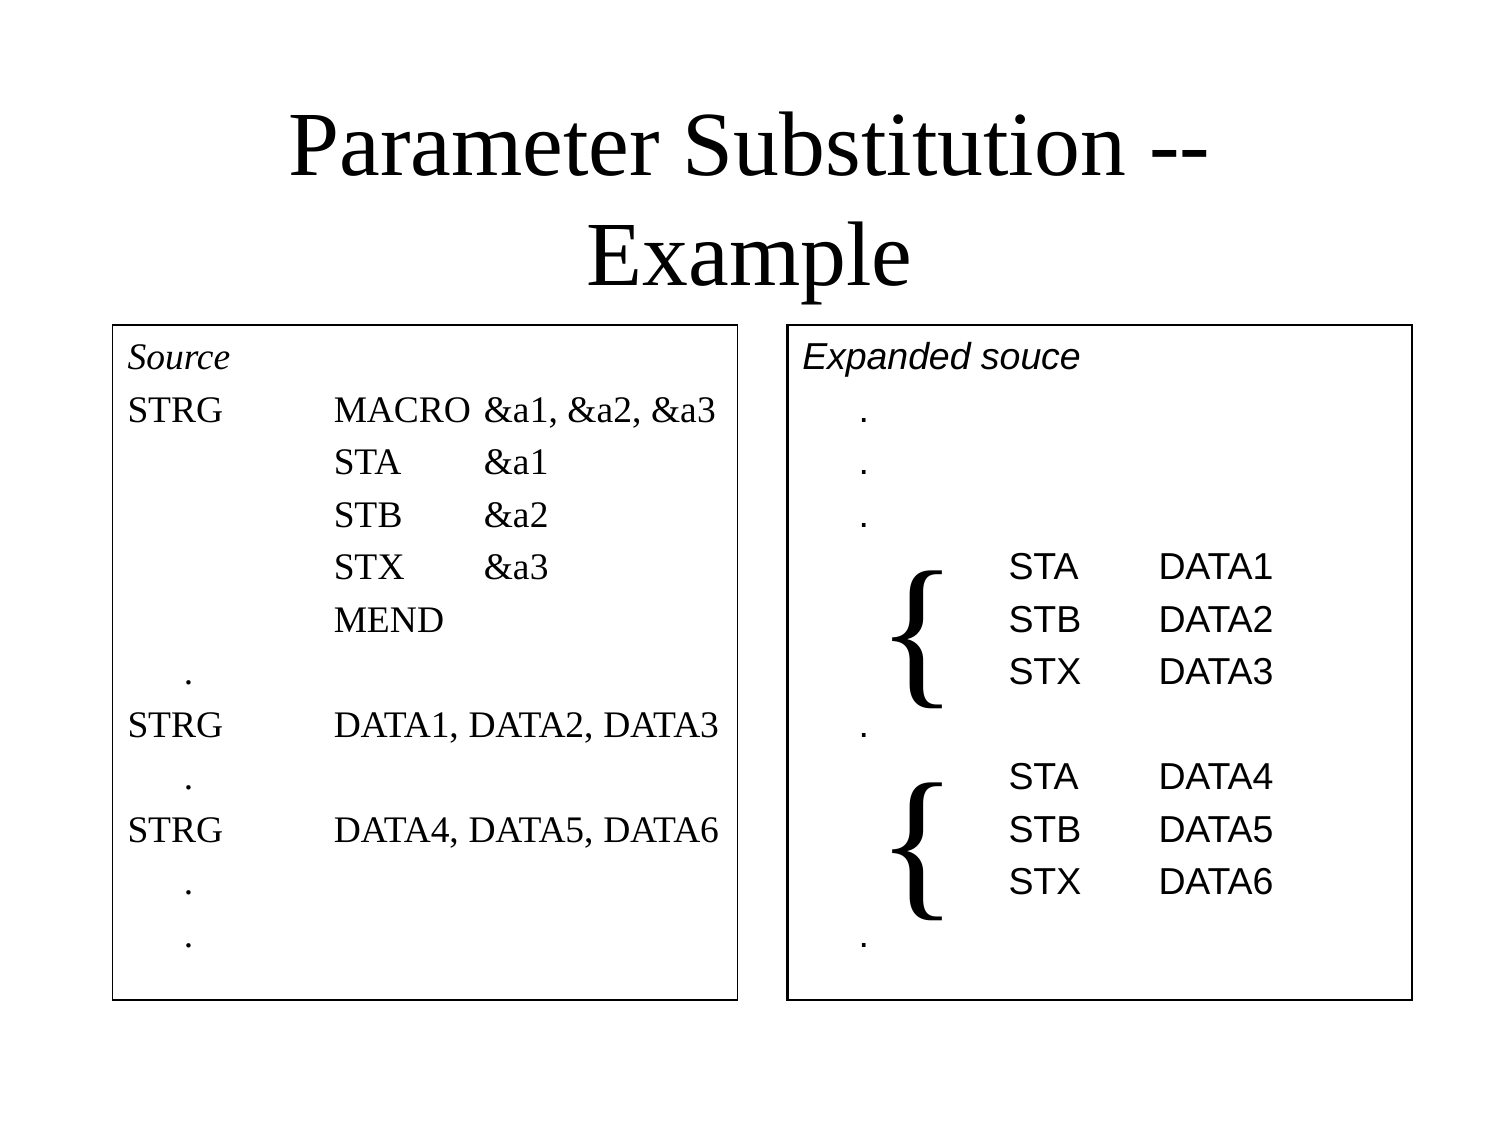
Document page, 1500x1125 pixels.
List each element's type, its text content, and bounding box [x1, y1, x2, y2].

list Source STRG MACRO &a1, &a2, &a3 STA &a1 STB &a2 STX &a3 MEND . STRG DATA1, DATA2, DATA3 . STRG DATA4, DATA5, DATA6 . . [112, 324, 738, 1001]
title Parameter Substitution -- Example [112, 99, 1388, 288]
text_box Expanded souce . . . STA DATA1 STB DATA2 STX DATA3 . STA DATA4 STB DATA5 STX DATA6 . [787, 324, 1413, 1000]
text_box { [862, 512, 917, 724]
text_box { [862, 724, 955, 940]
